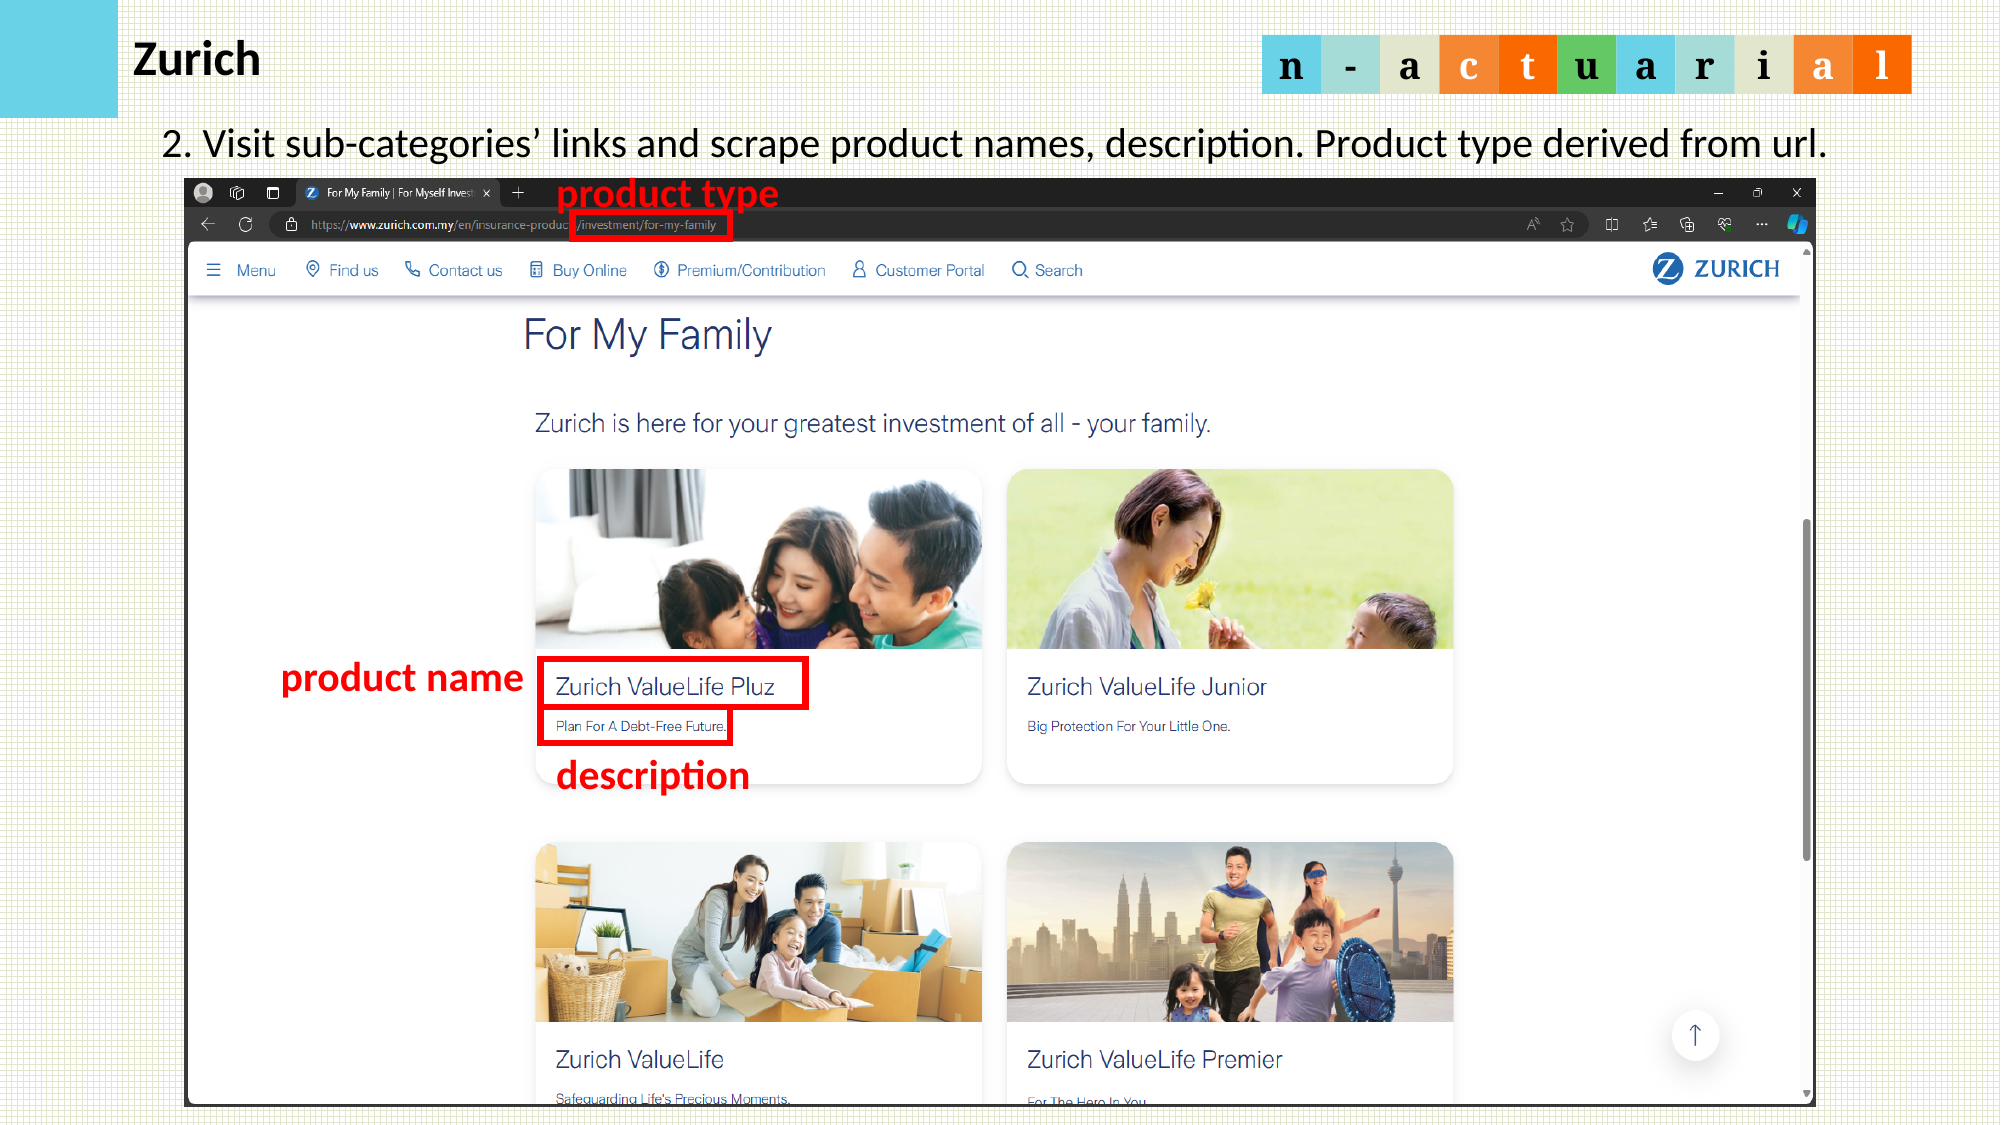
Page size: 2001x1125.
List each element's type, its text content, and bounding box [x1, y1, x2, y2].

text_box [183, 158, 1816, 1107]
text_box 2. Visit sub-categories’ links and scrape product names, description. Product type derived from url. [146, 108, 1854, 174]
list Zurich [118, 0, 1204, 119]
